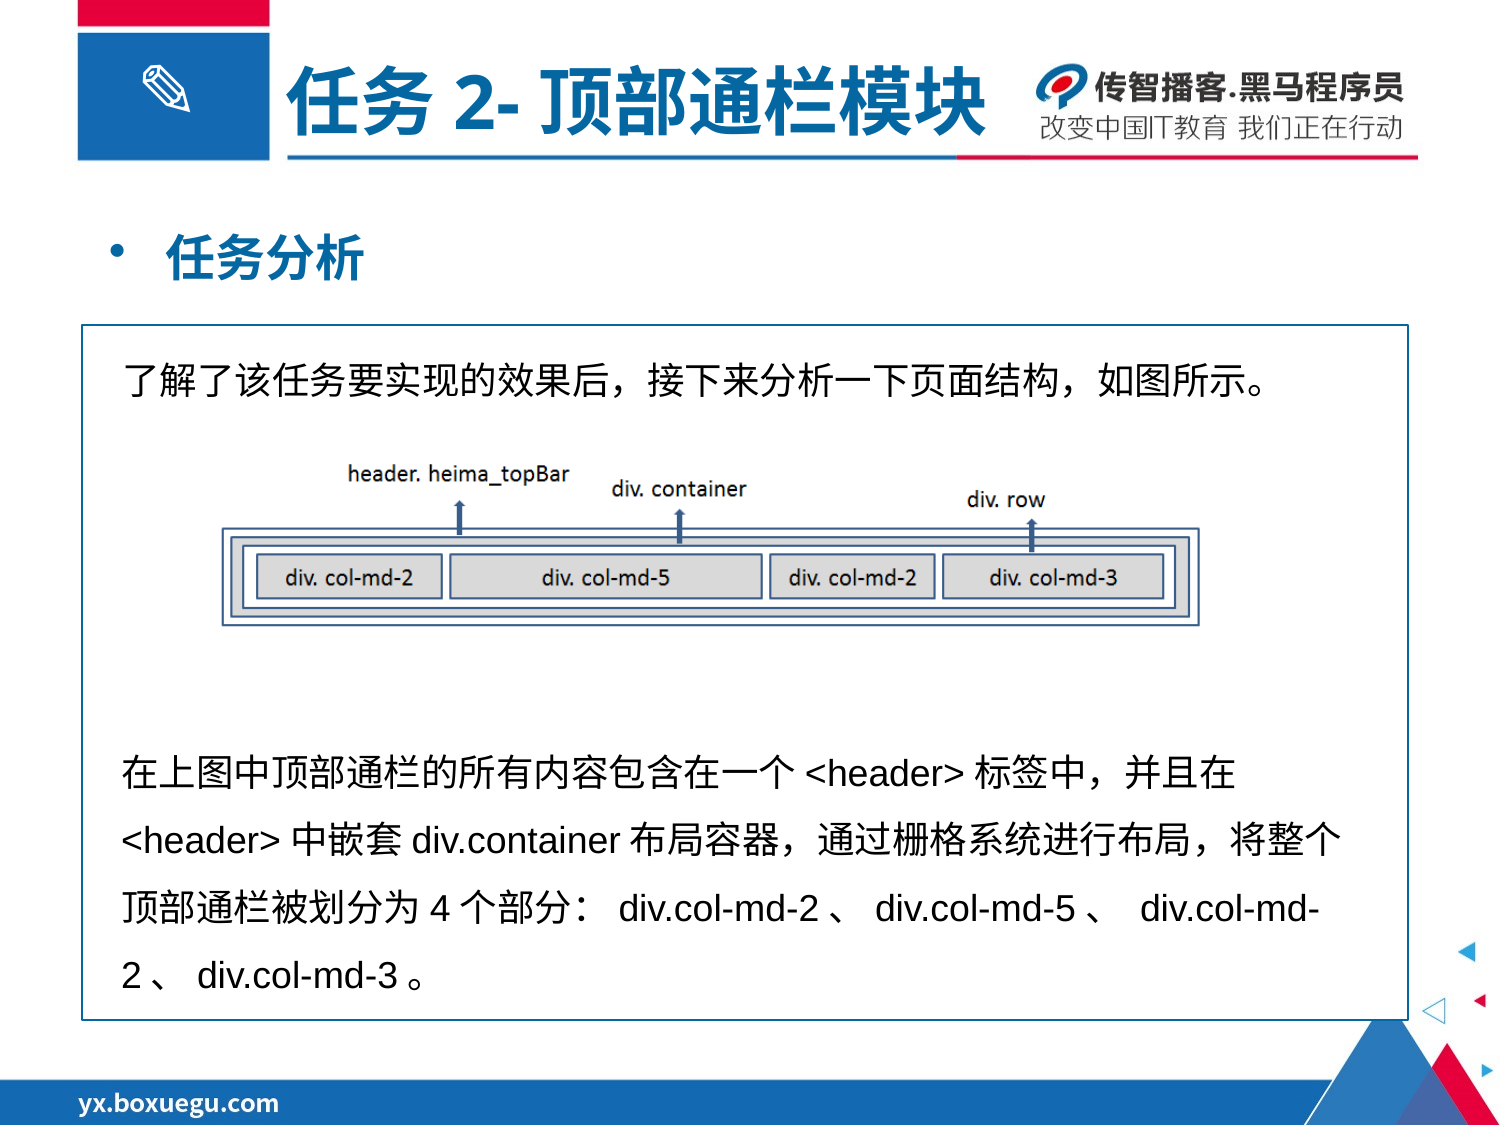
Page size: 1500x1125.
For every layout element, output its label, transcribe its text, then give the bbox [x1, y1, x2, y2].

picture [0, 0, 1500, 1125]
text_box 任务2-顶部通栏模块 [271, 39, 1499, 159]
text_box [81, 410, 1409, 1021]
text_box 了解了该任务要实现的效果后，接下来分析一下页面结构，如图所示。 [81, 326, 1419, 410]
text_box 任务分析 [93, 188, 380, 294]
text_box 在上图中顶部通栏的所有内容包含在一个<header>标签中，并且在<header>中嵌套div.container布局容器，通过栅格系统进行布局，将整个顶部通栏被划分为4个部分：div.col-md-2、div.col-md-5、 div.col-md-2、div.col-md-3。 [106, 719, 1380, 1004]
